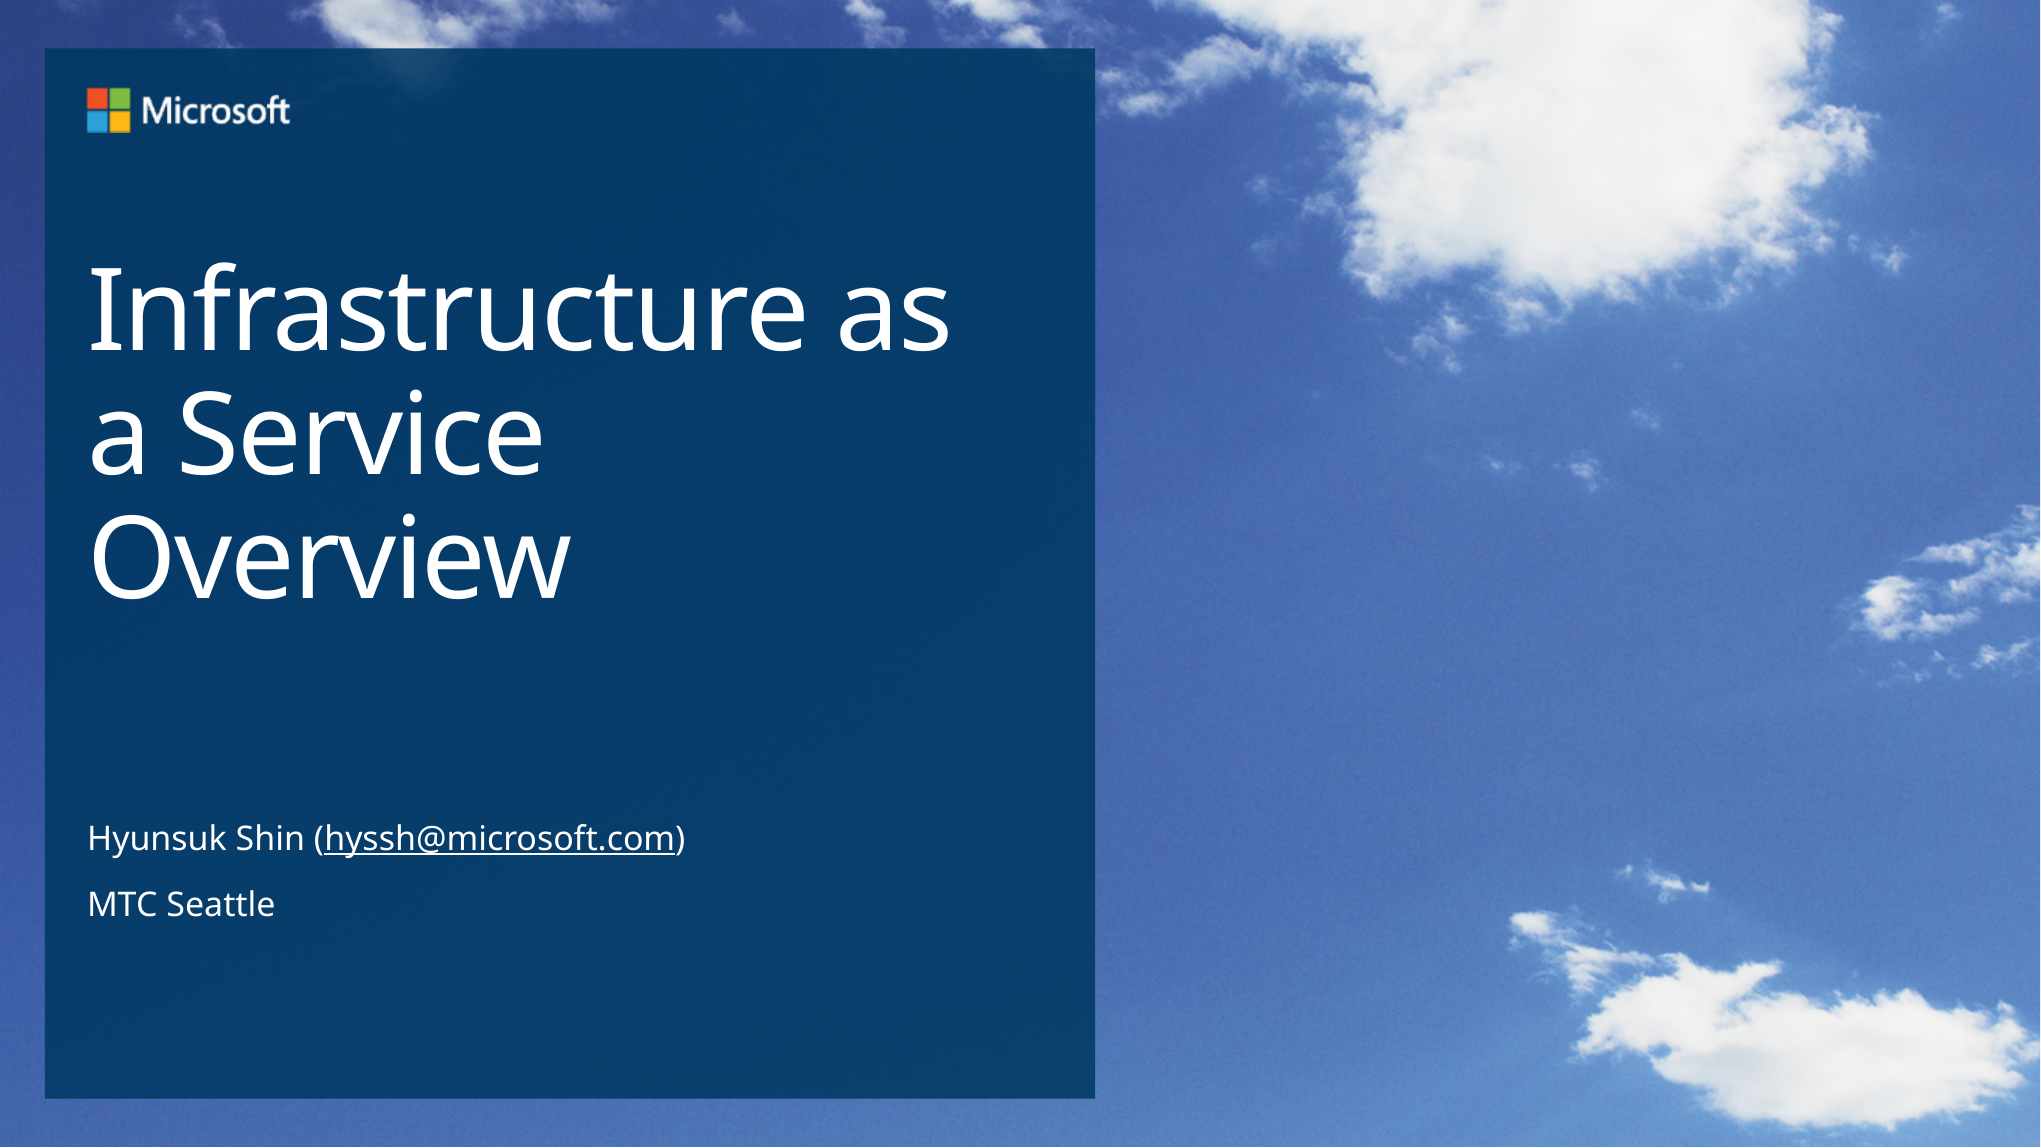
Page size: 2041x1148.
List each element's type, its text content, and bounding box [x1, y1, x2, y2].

subtitle Hyunsuk Shin (hyssh@microsoft.com) MTC Seattle [63, 791, 1349, 940]
picture [0, 0, 2041, 1147]
title Infrastructure as a Service Overview [63, 236, 990, 653]
